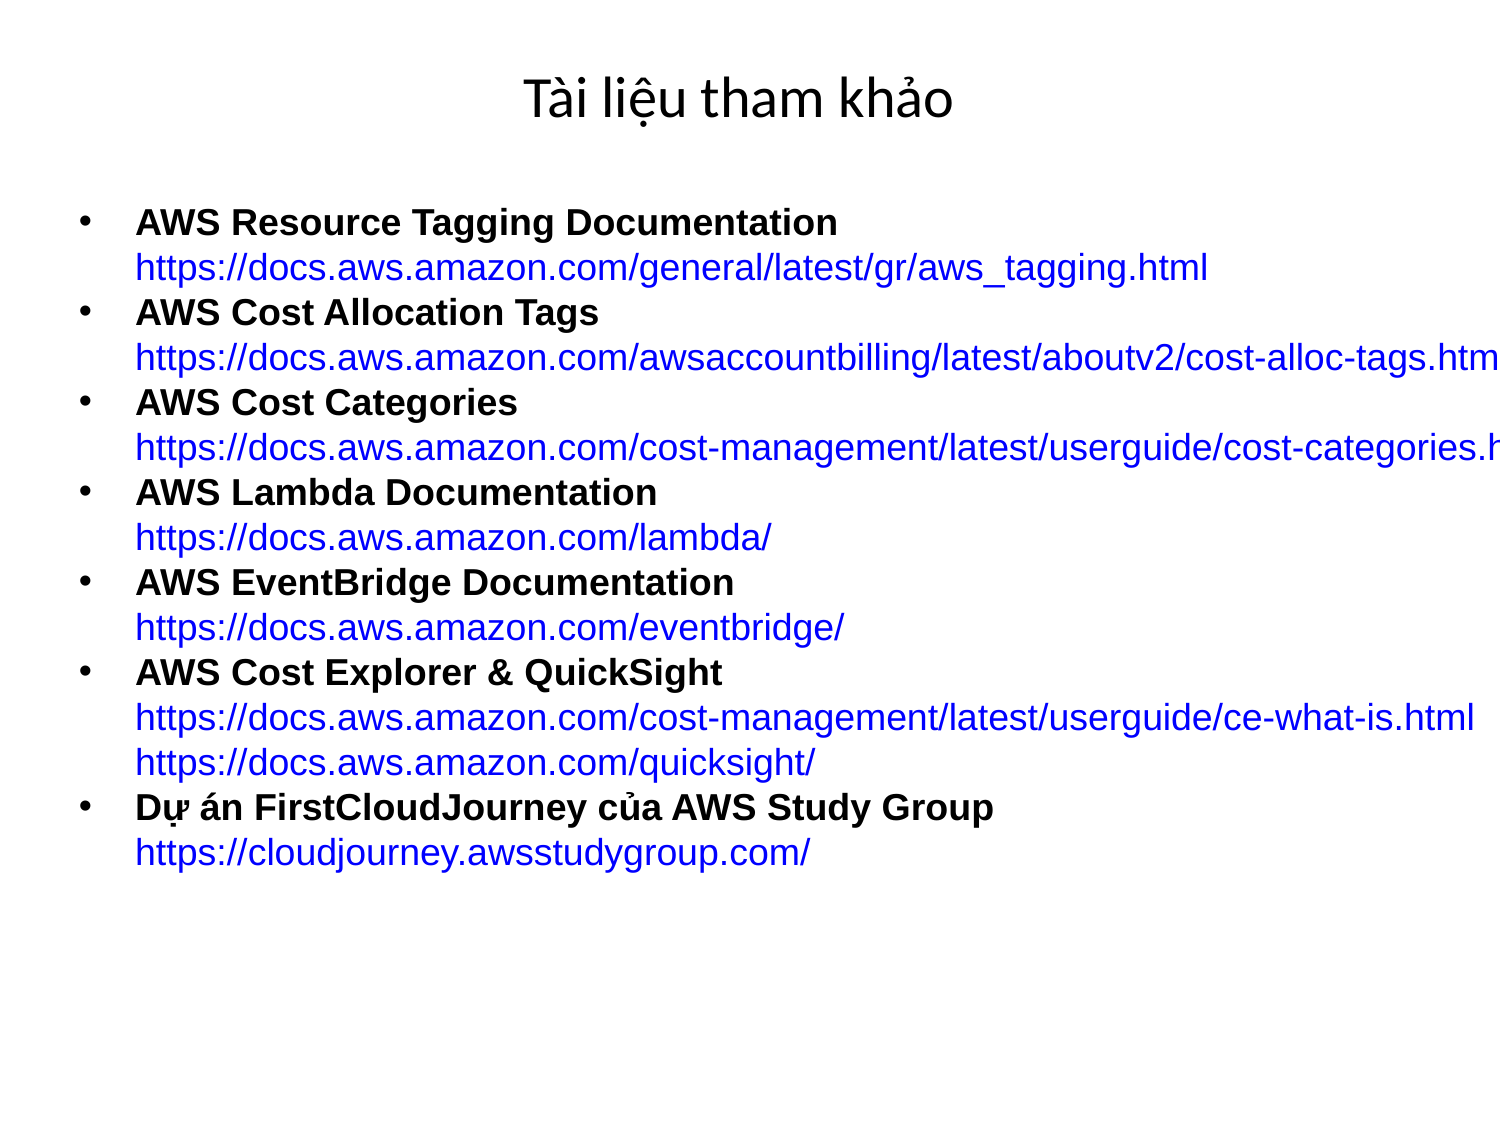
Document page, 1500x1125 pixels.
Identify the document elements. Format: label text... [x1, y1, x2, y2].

title Tài liệu tham khảo [63, 0, 1414, 188]
list AWS Resource Tagging Documentation https://docs.aws.amazon.com/general/latest/gr/aws_tagging.html AWS Cost Allocation Tags https://docs.aws.amazon.com/awsaccountbilling/latest/aboutv2/cost-alloc-tags.html AWS Cost Categories https://docs.aws.amazon.com/cost-management/latest/userguide/cost-categories.html AWS Lambda Documentation https://docs.aws.amazon.com/lambda/ AWS EventBridge Documentation https://docs.aws.amazon.com/eventbridge/ AWS Cost Explorer & QuickSight https://docs.aws.amazon.com/cost-management/latest/userguide/ce-what-is.html https://docs.aws.amazon.com/quicksight/ Dự án FirstCloudJourney của AWS Study Group https://cloudjourney.awsstudygroup.com/ [63, 190, 1500, 881]
